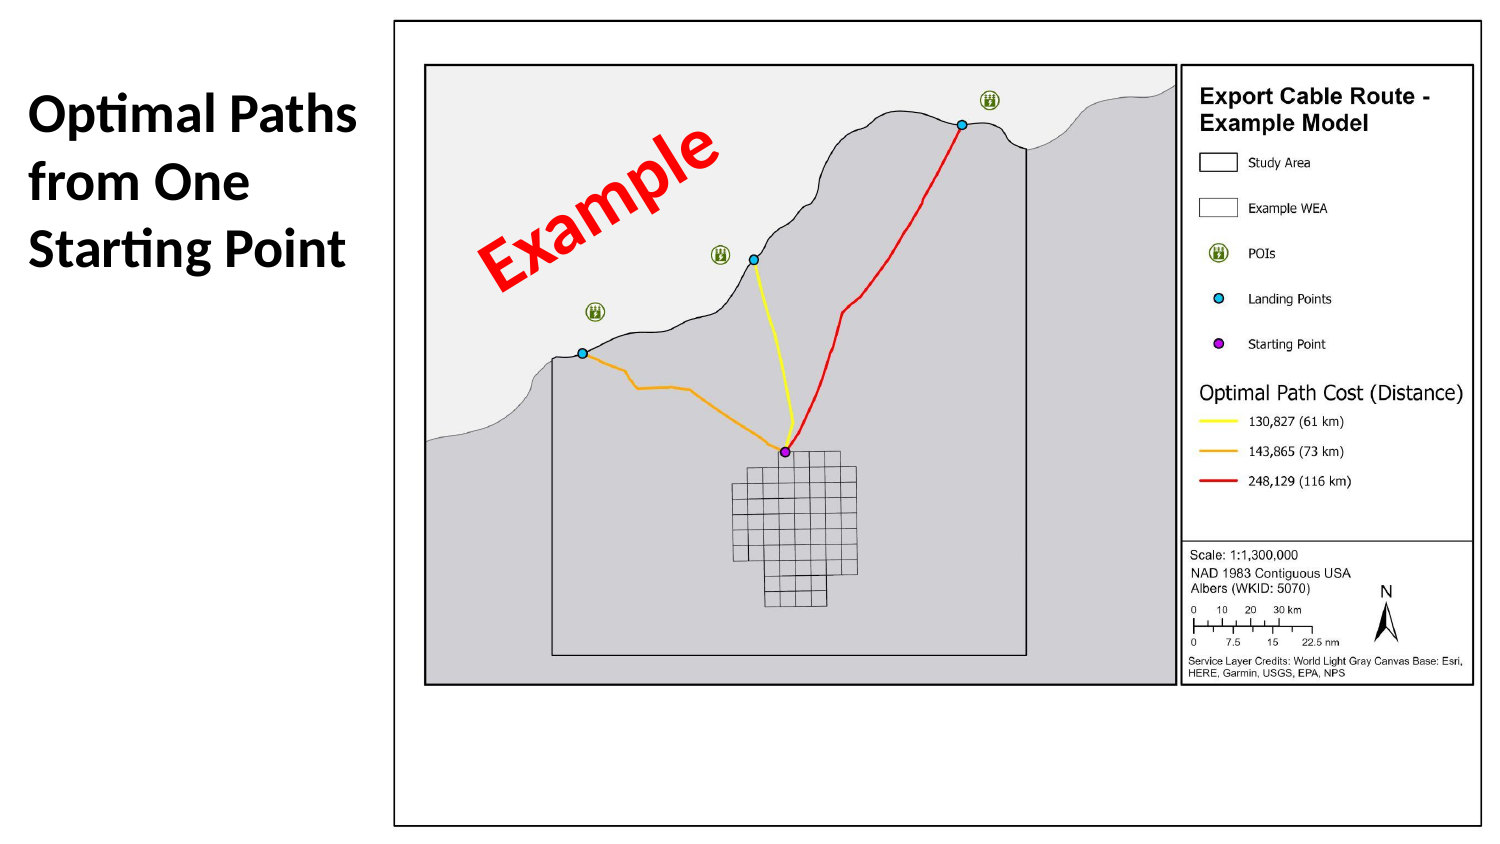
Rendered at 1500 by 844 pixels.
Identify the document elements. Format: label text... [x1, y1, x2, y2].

picture [374, 0, 1500, 844]
title Optimal Paths from One Starting Point [13, 61, 369, 399]
